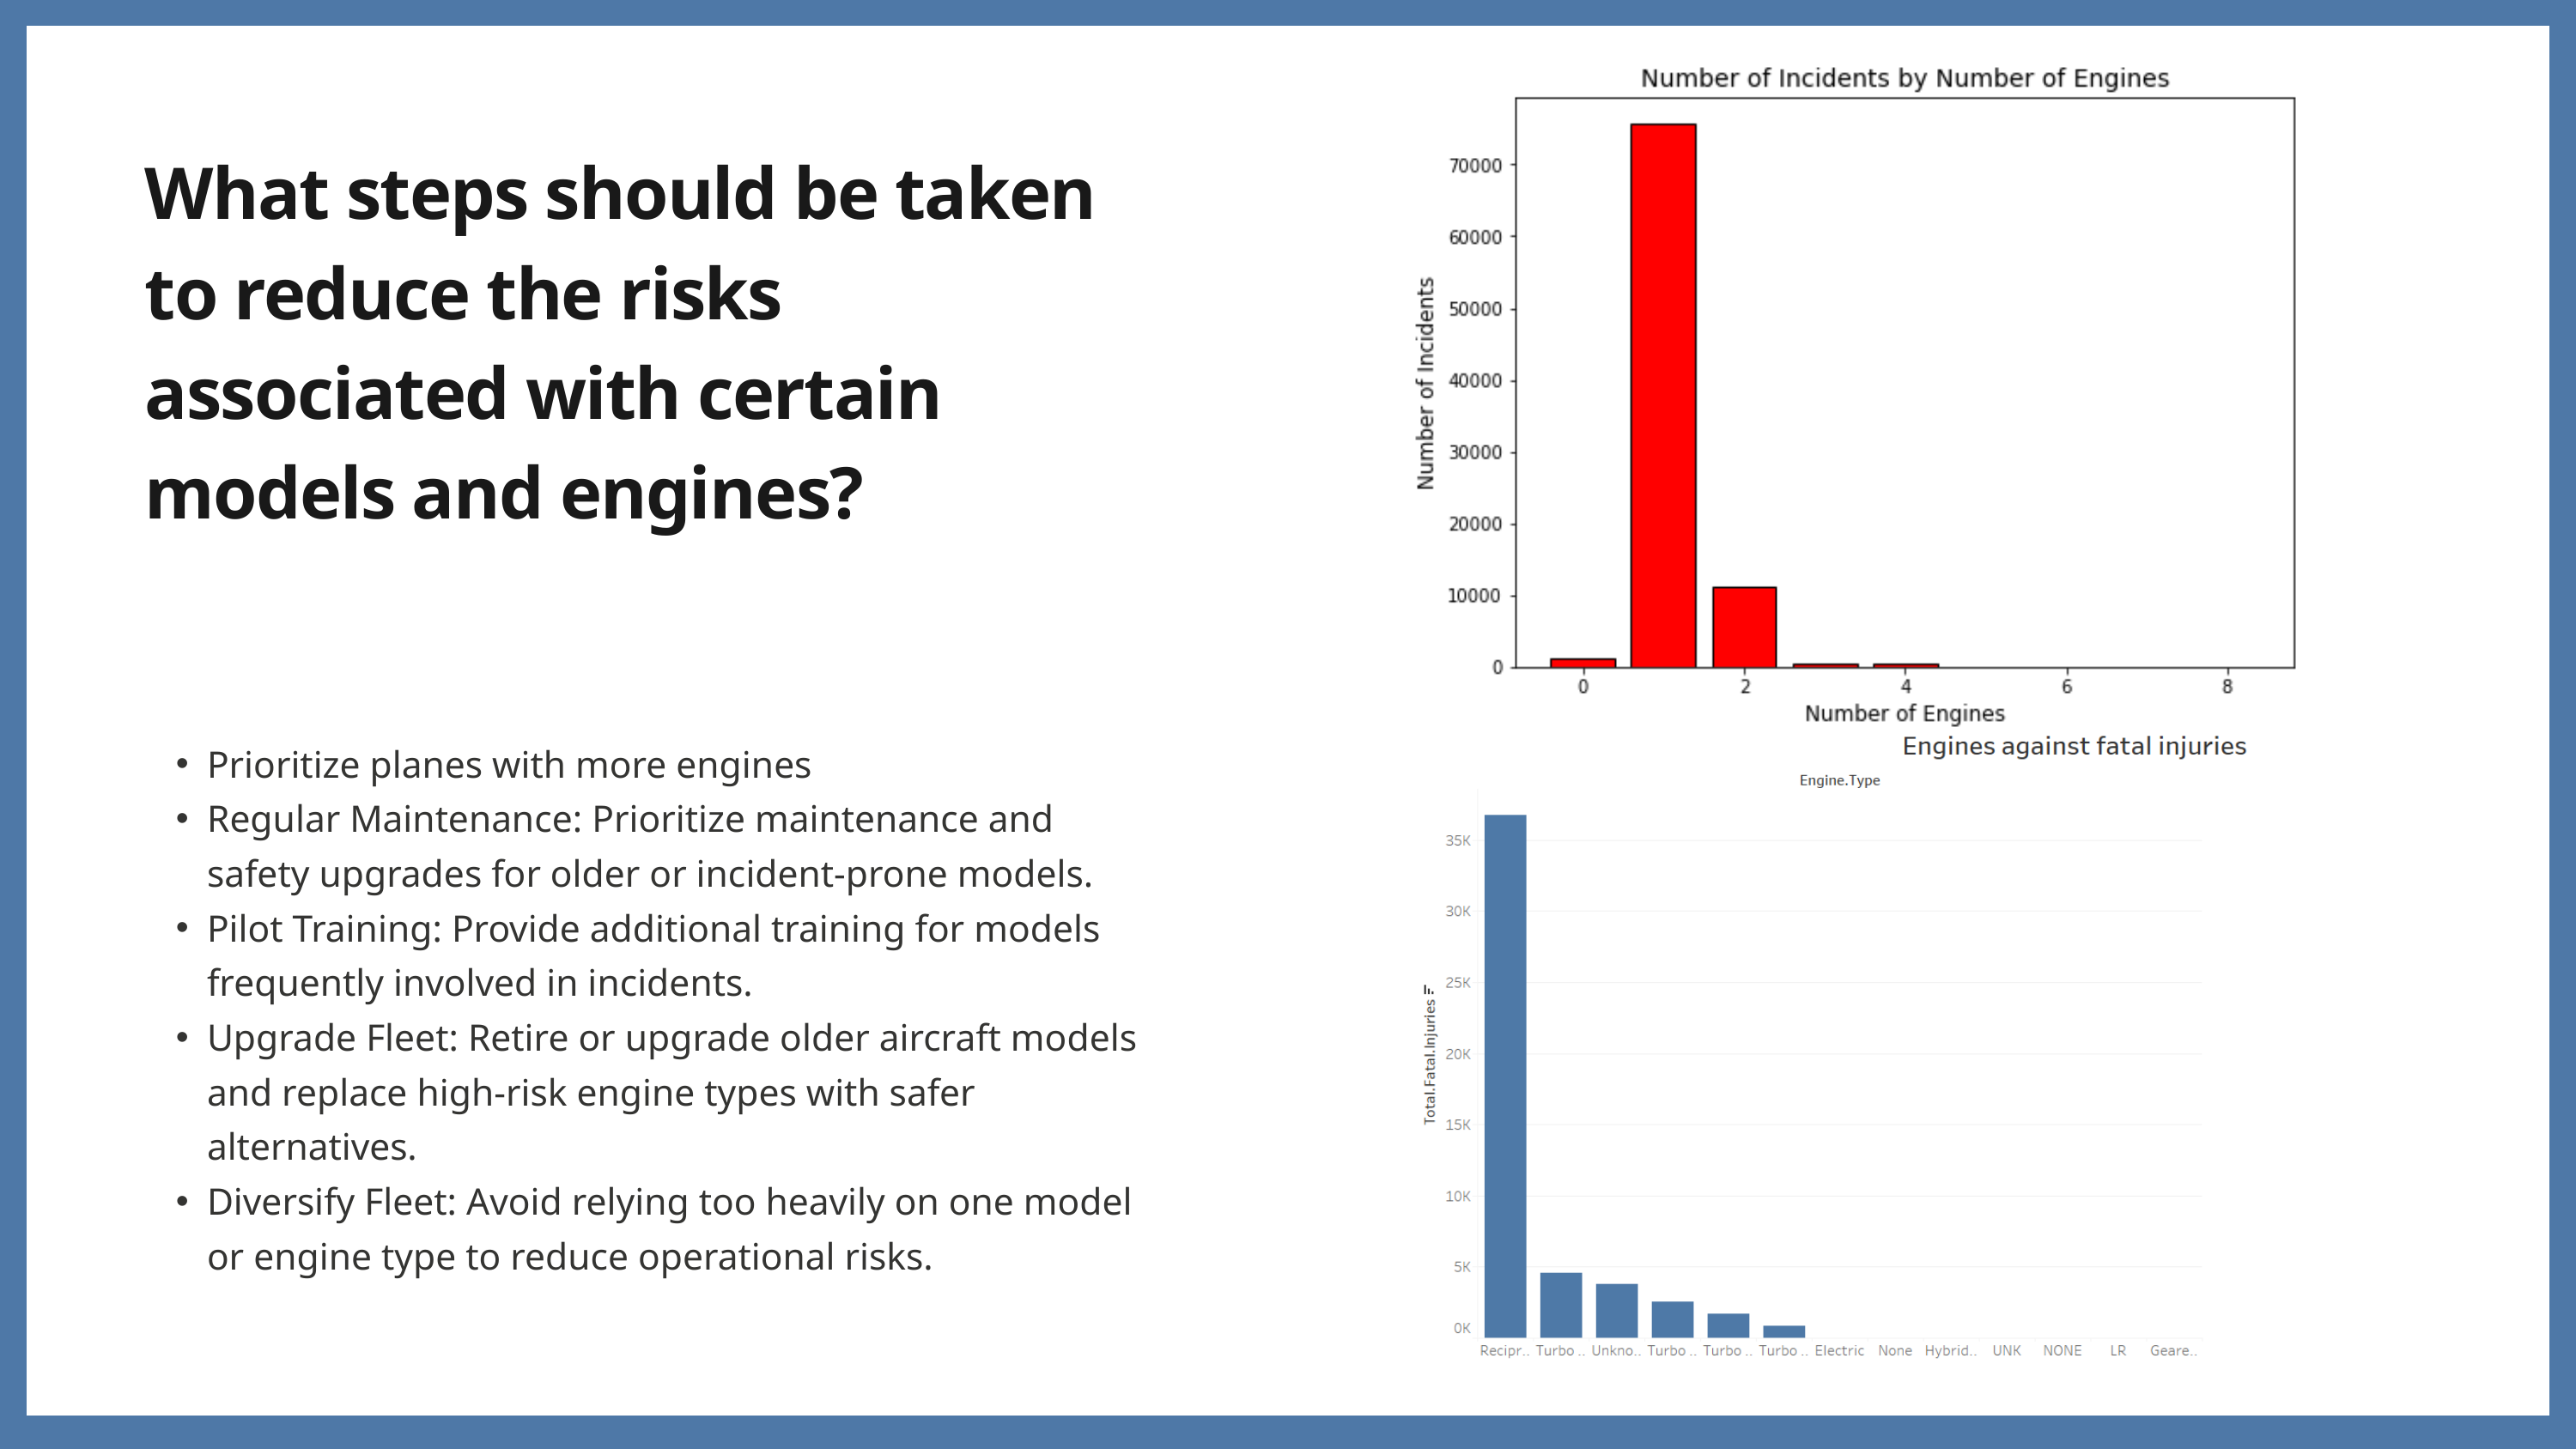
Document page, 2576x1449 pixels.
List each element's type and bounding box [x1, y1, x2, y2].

text_box [0, 0, 2576, 1443]
